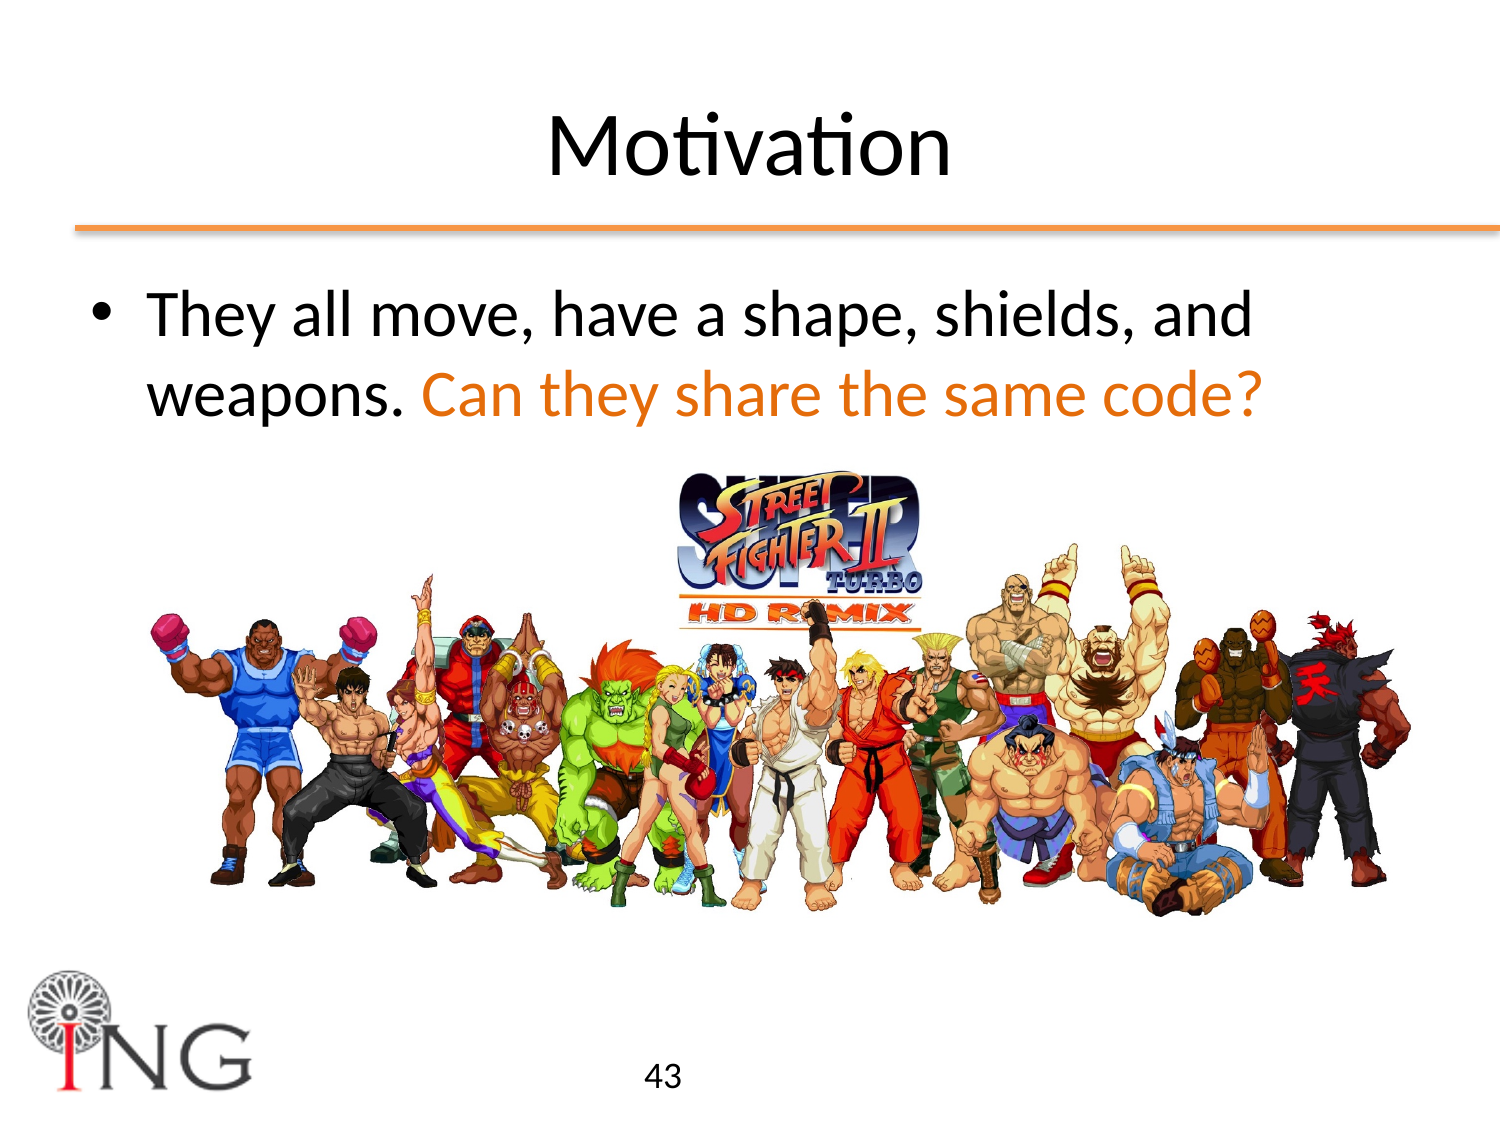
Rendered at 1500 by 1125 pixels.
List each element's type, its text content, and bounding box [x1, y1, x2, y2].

picture [3, 948, 281, 1124]
picture [108, 457, 1483, 988]
slide_number 43 [629, 1043, 1425, 1104]
list They all move, have a shape, shields, and weapons. Can they share the same code? [75, 262, 1425, 1005]
title Motivation [75, 45, 1425, 233]
